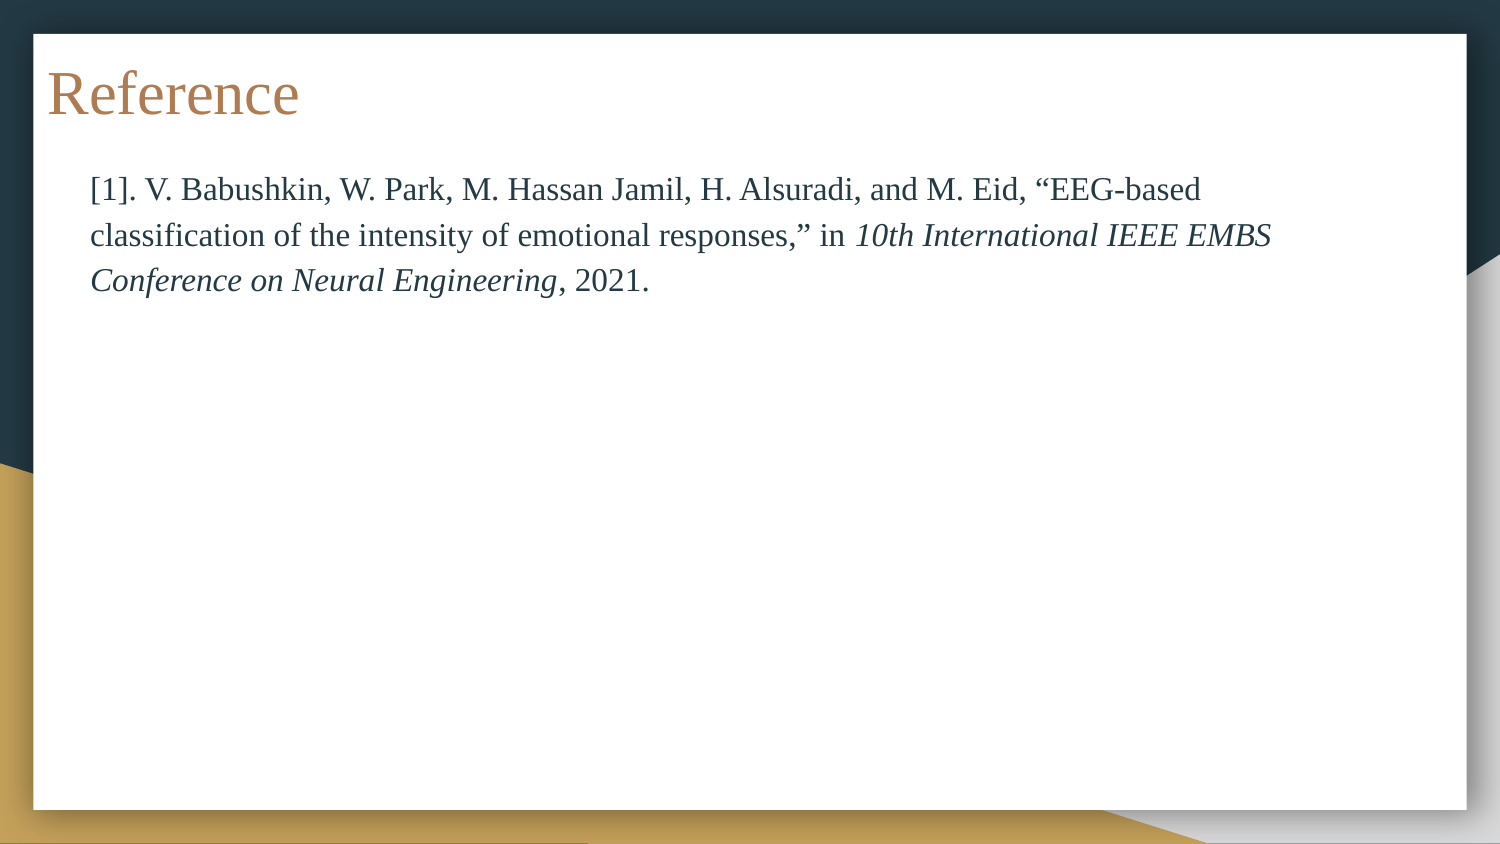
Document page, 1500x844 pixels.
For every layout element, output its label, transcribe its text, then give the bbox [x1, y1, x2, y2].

list [1]. V. Babushkin, W. Park, M. Hassan Jamil, H. Alsuradi, and M. Eid, “EEG-based classification of the intensity of emotional responses,” in 10th International IEEE EMBS Conference on Neural Engineering, 2021. [50, 145, 1366, 729]
title Reference [32, 36, 1264, 194]
